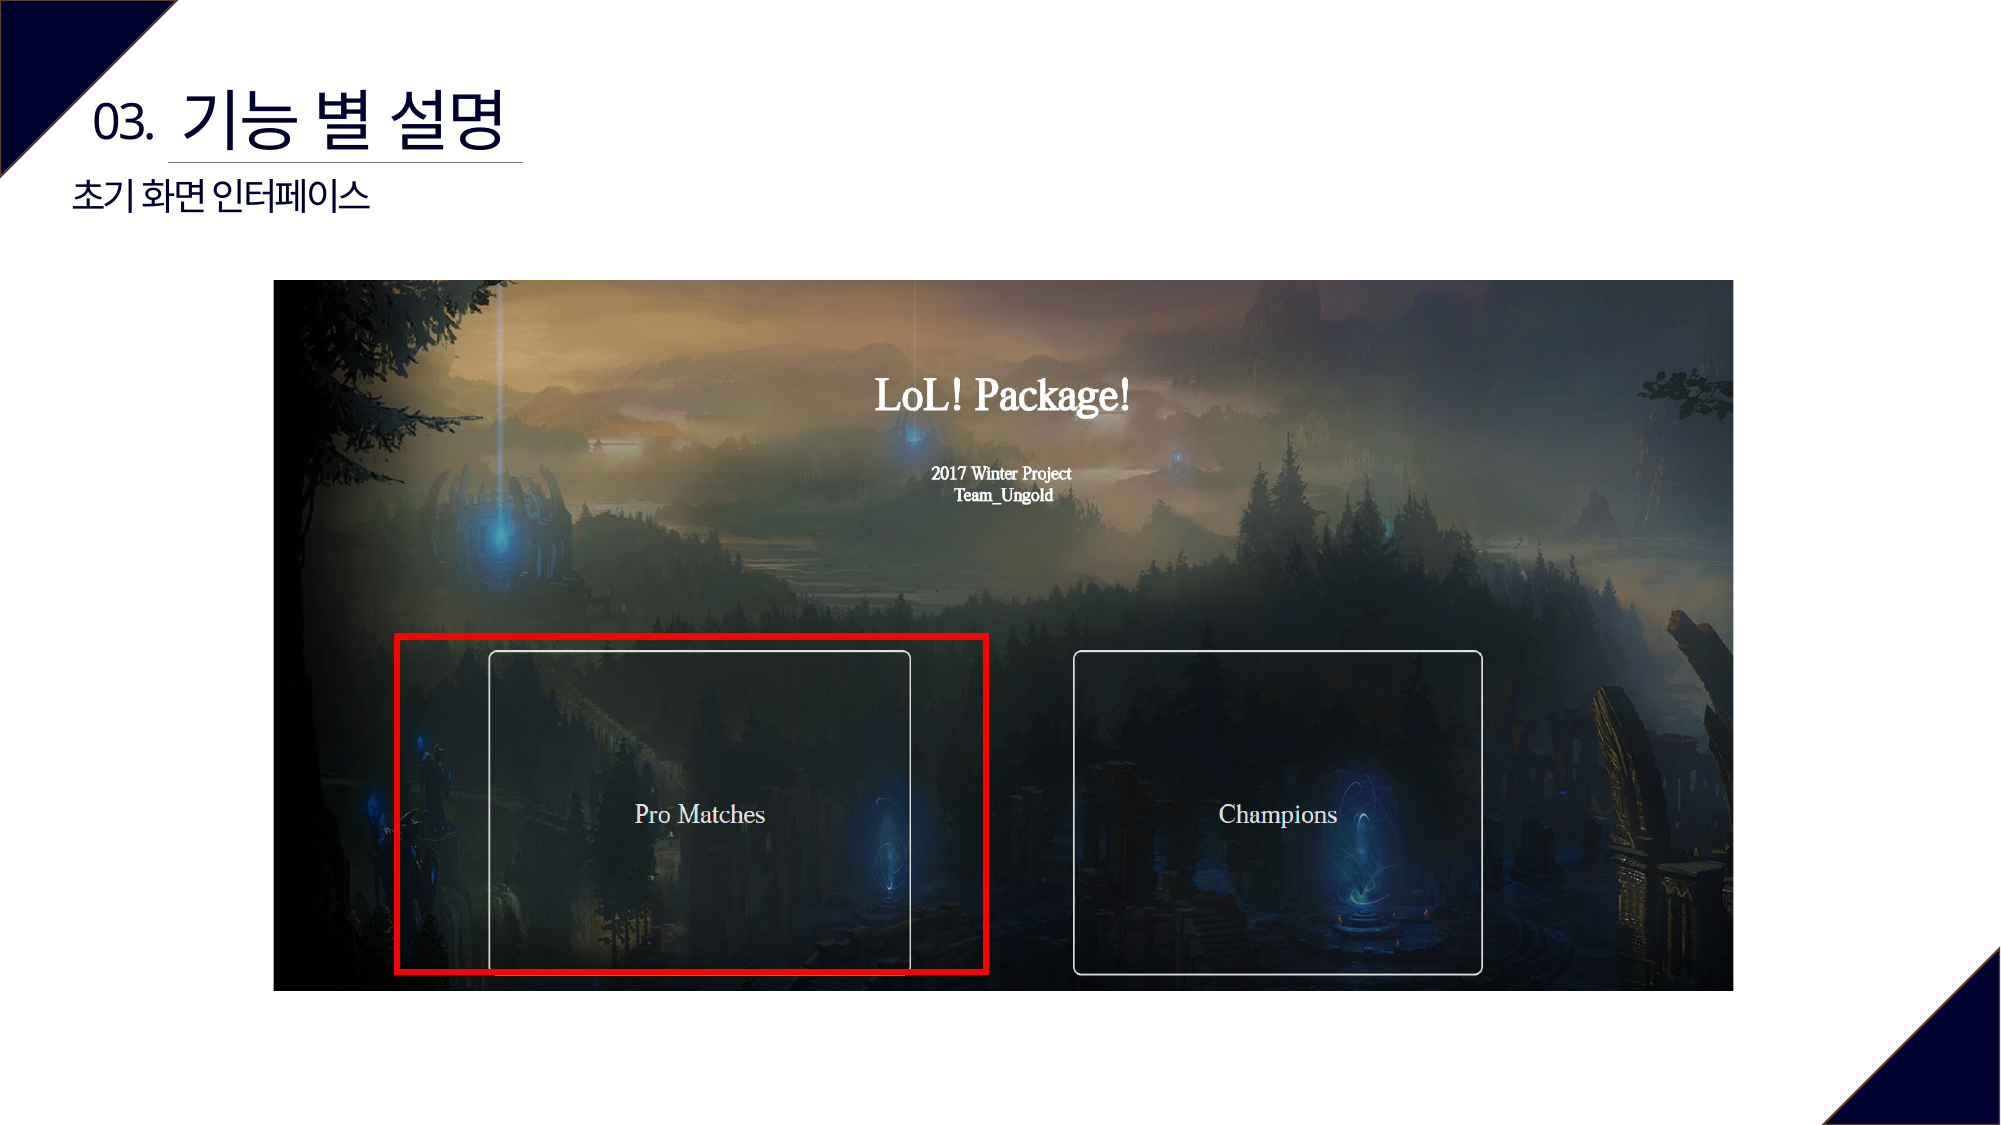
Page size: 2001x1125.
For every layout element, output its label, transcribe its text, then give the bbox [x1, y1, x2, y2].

picture [273, 280, 1734, 991]
text_box 초기 화면 인터페이스 [56, 165, 387, 225]
text_box 기능 별 설명 [165, 71, 524, 167]
text_box 03. [77, 81, 172, 157]
